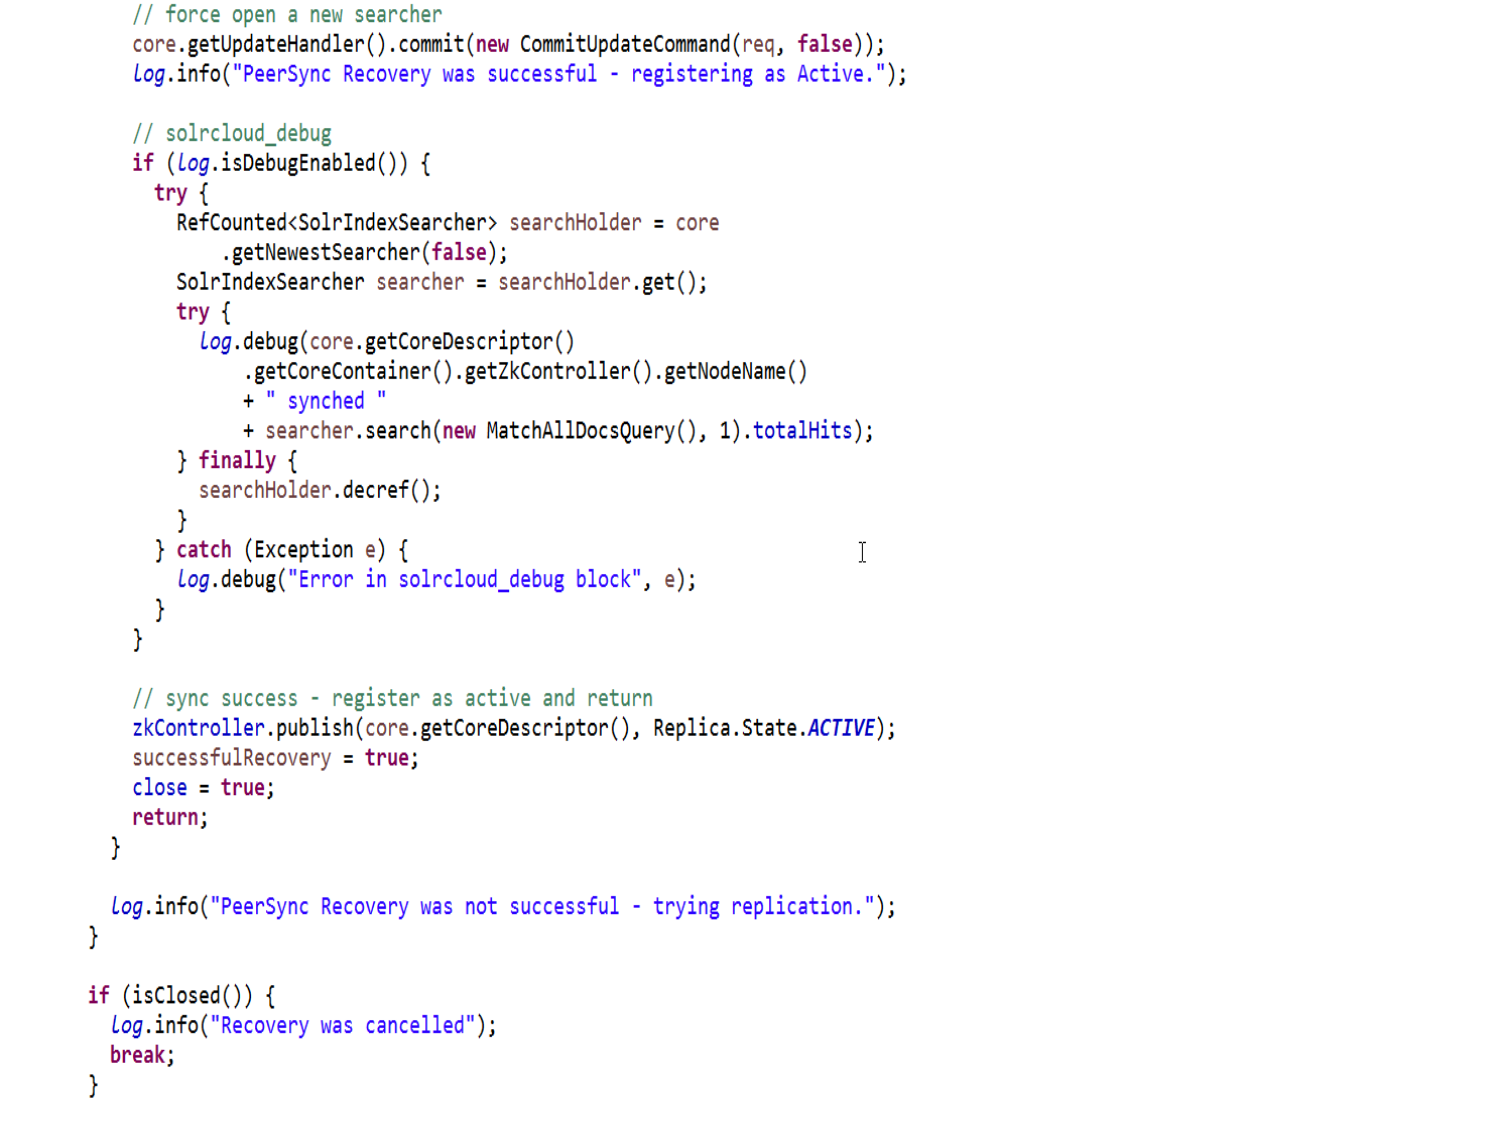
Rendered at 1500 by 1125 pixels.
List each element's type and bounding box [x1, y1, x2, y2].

list [0, 0, 1500, 1125]
